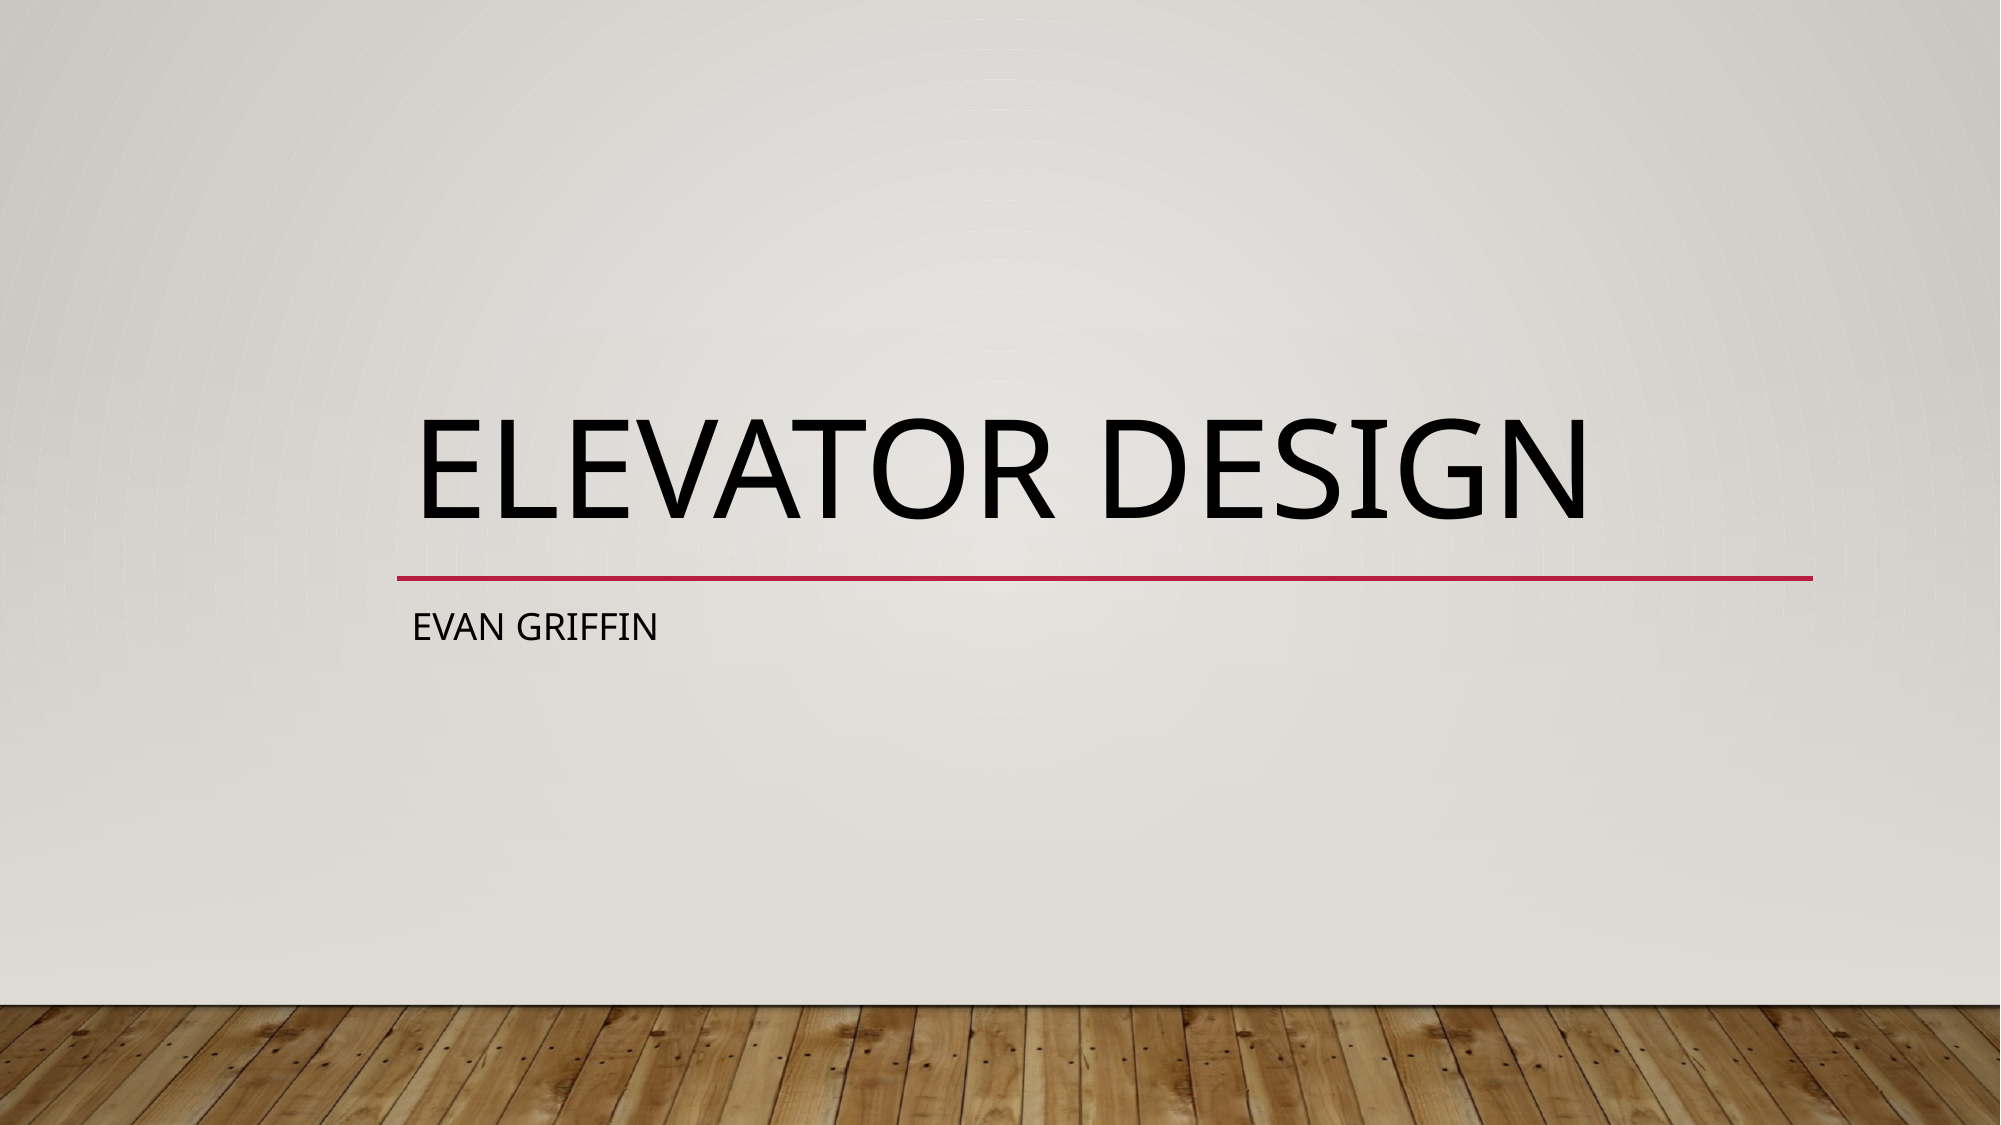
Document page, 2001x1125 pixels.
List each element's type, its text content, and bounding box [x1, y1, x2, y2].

subtitle Evan griffin [396, 579, 1814, 740]
picture [0, 1005, 2000, 1125]
title Elevator Design [396, 131, 1814, 549]
